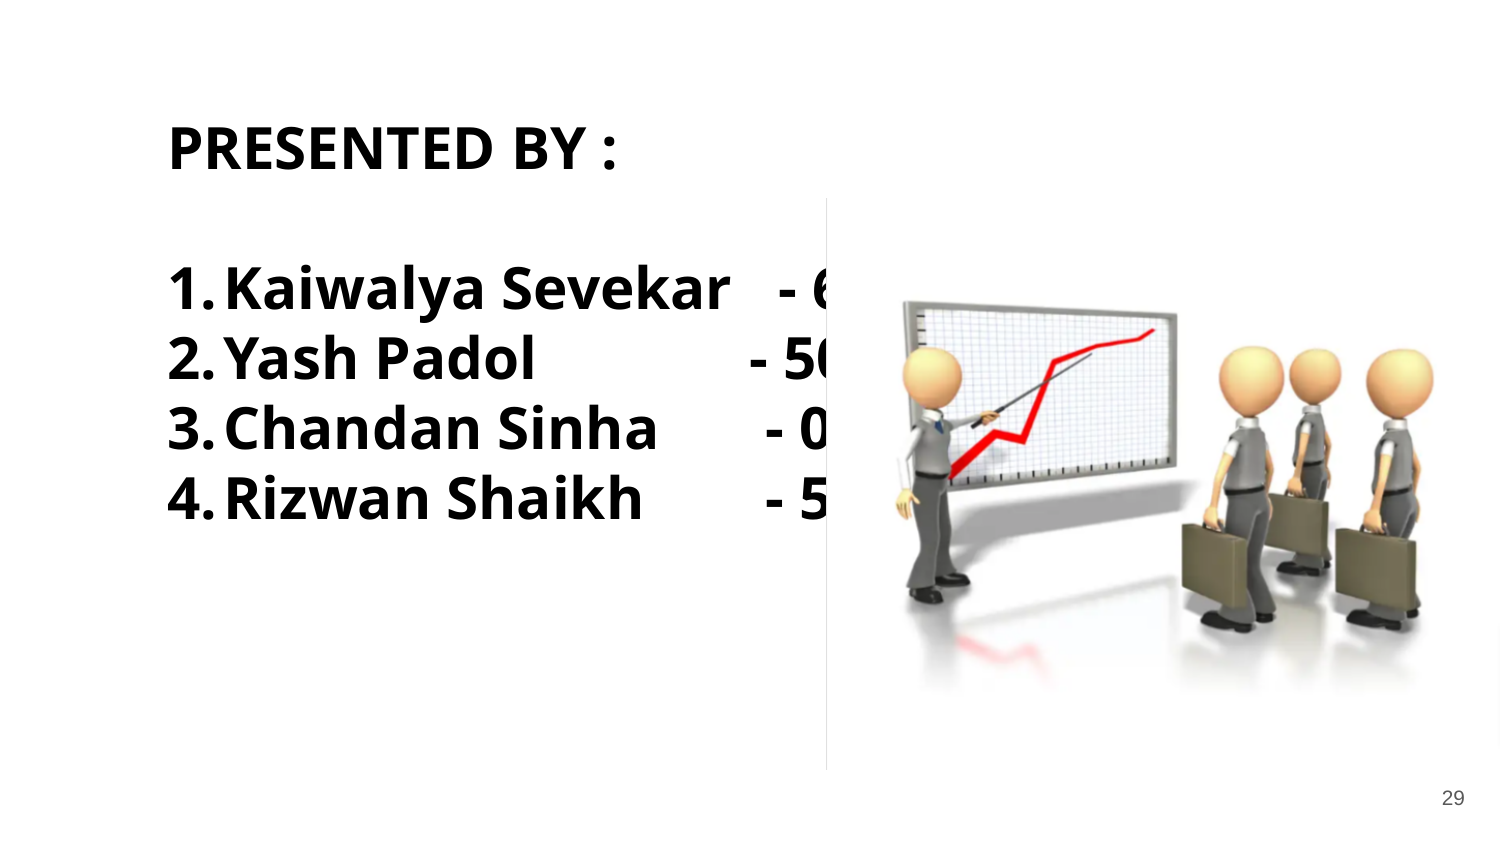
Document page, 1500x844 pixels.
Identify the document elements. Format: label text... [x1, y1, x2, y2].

text_box PRESENTED BY : Kaiwalya Sevekar - 61 Yash Padol - 50 Chandan Sinha - 07 Rizwan Shaikh - 57 [152, 103, 903, 539]
slide_number 29 [1389, 777, 1480, 830]
picture [826, 197, 1500, 771]
